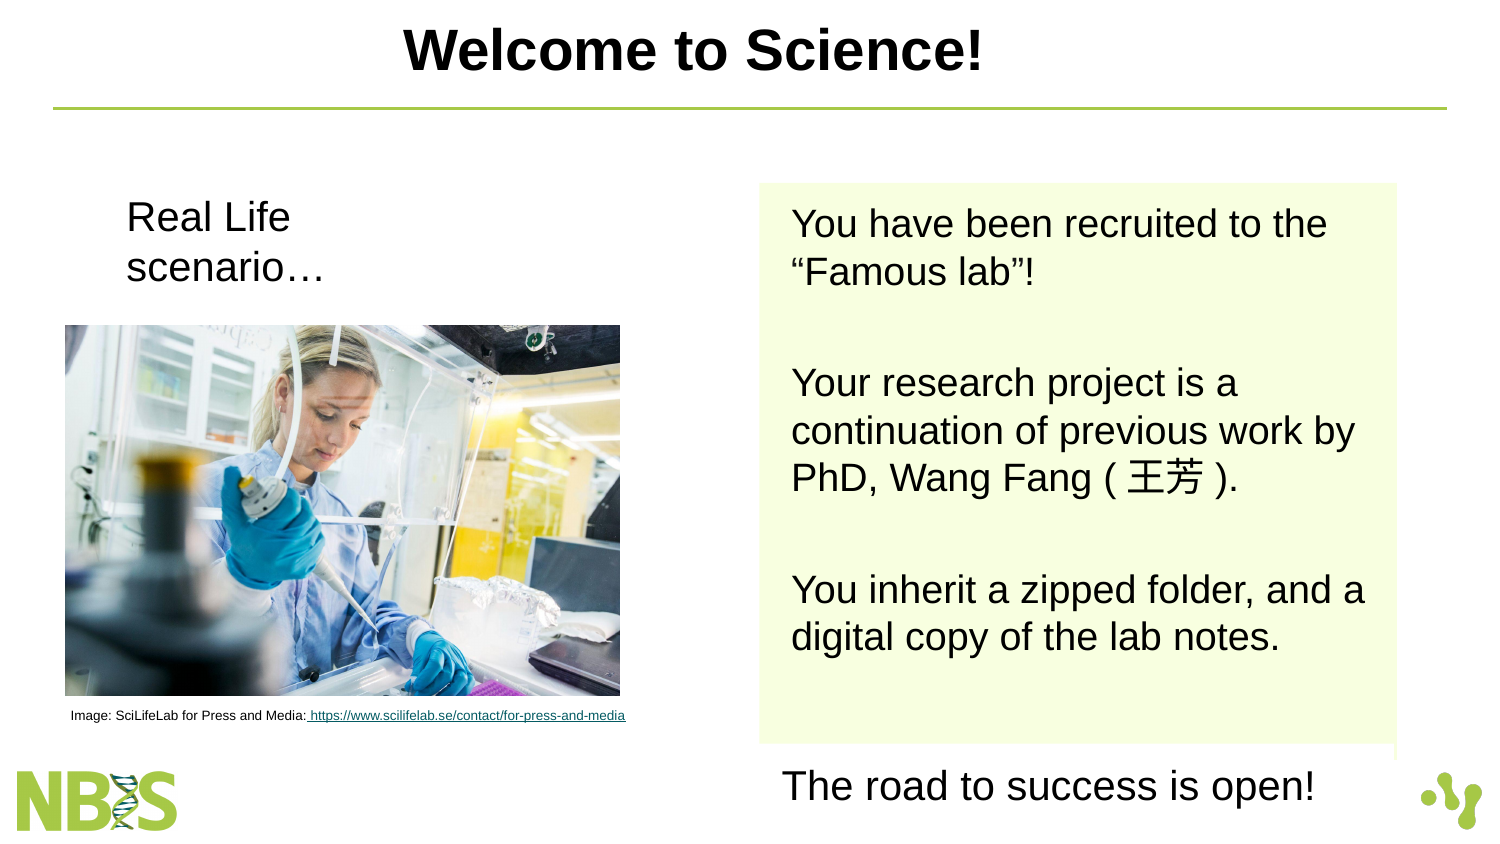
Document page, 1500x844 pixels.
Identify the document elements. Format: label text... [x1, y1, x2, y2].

text_box The road to success is open! [750, 743, 1394, 822]
picture [65, 325, 620, 696]
list You have been recruited to the “Famous lab”! Your research project is a continuation of previous work by PhD, Wang Fang (王芳). You inherit a zipped folder, and a digital copy of the lab notes. [759, 182, 1397, 760]
picture [17, 771, 178, 831]
text_box Real Life scenario… [111, 174, 508, 310]
picture [419, 687, 428, 696]
text_box Welcome to Science! [248, 12, 1141, 91]
picture [438, 654, 447, 669]
text_box Image: SciLifeLab for Press and Media: https://www.scilifelab.se/contact/for-press-and-media [55, 698, 674, 732]
picture [1419, 771, 1483, 831]
